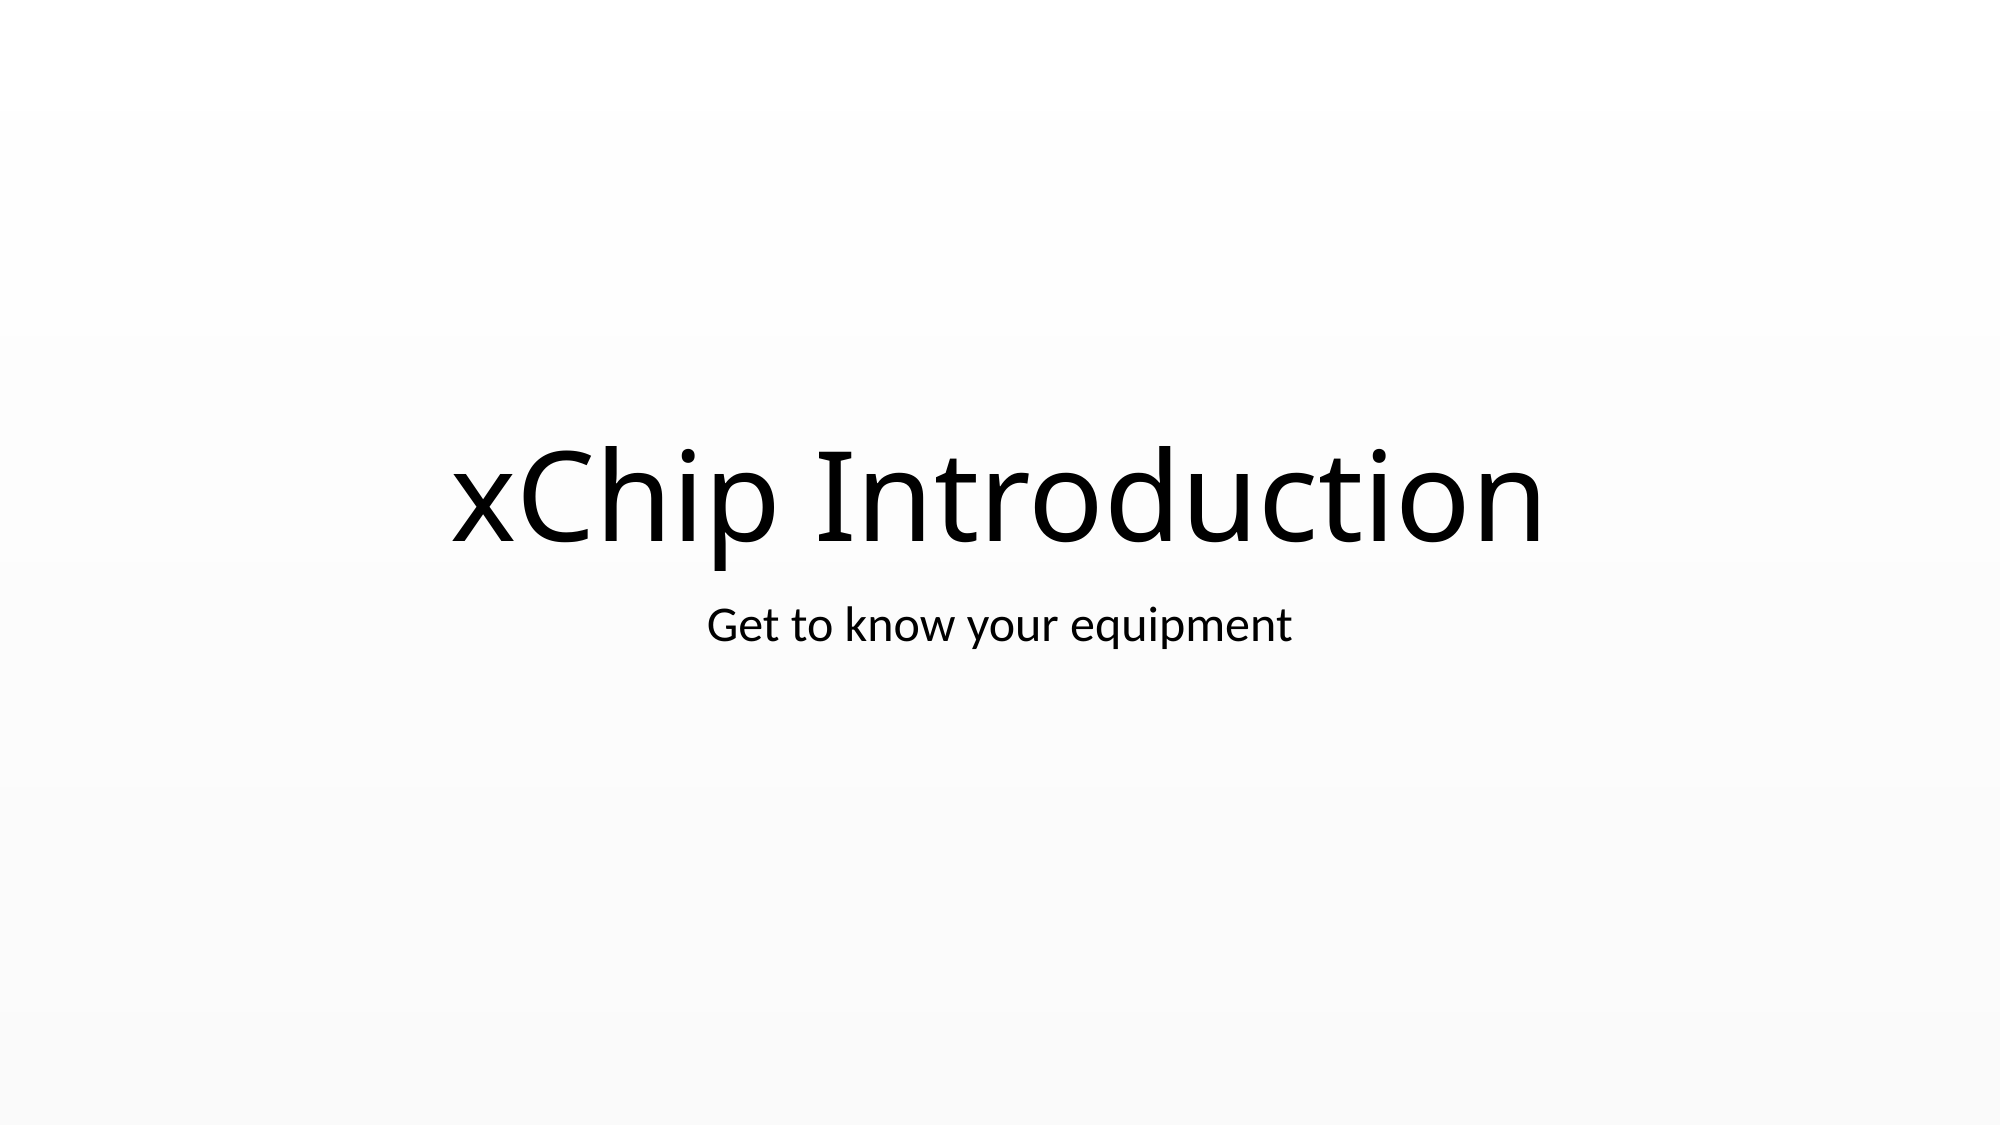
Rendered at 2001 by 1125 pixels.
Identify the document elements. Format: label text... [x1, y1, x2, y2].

title xChip Introduction [249, 184, 1750, 576]
subtitle Get to know your equipment [249, 590, 1750, 863]
